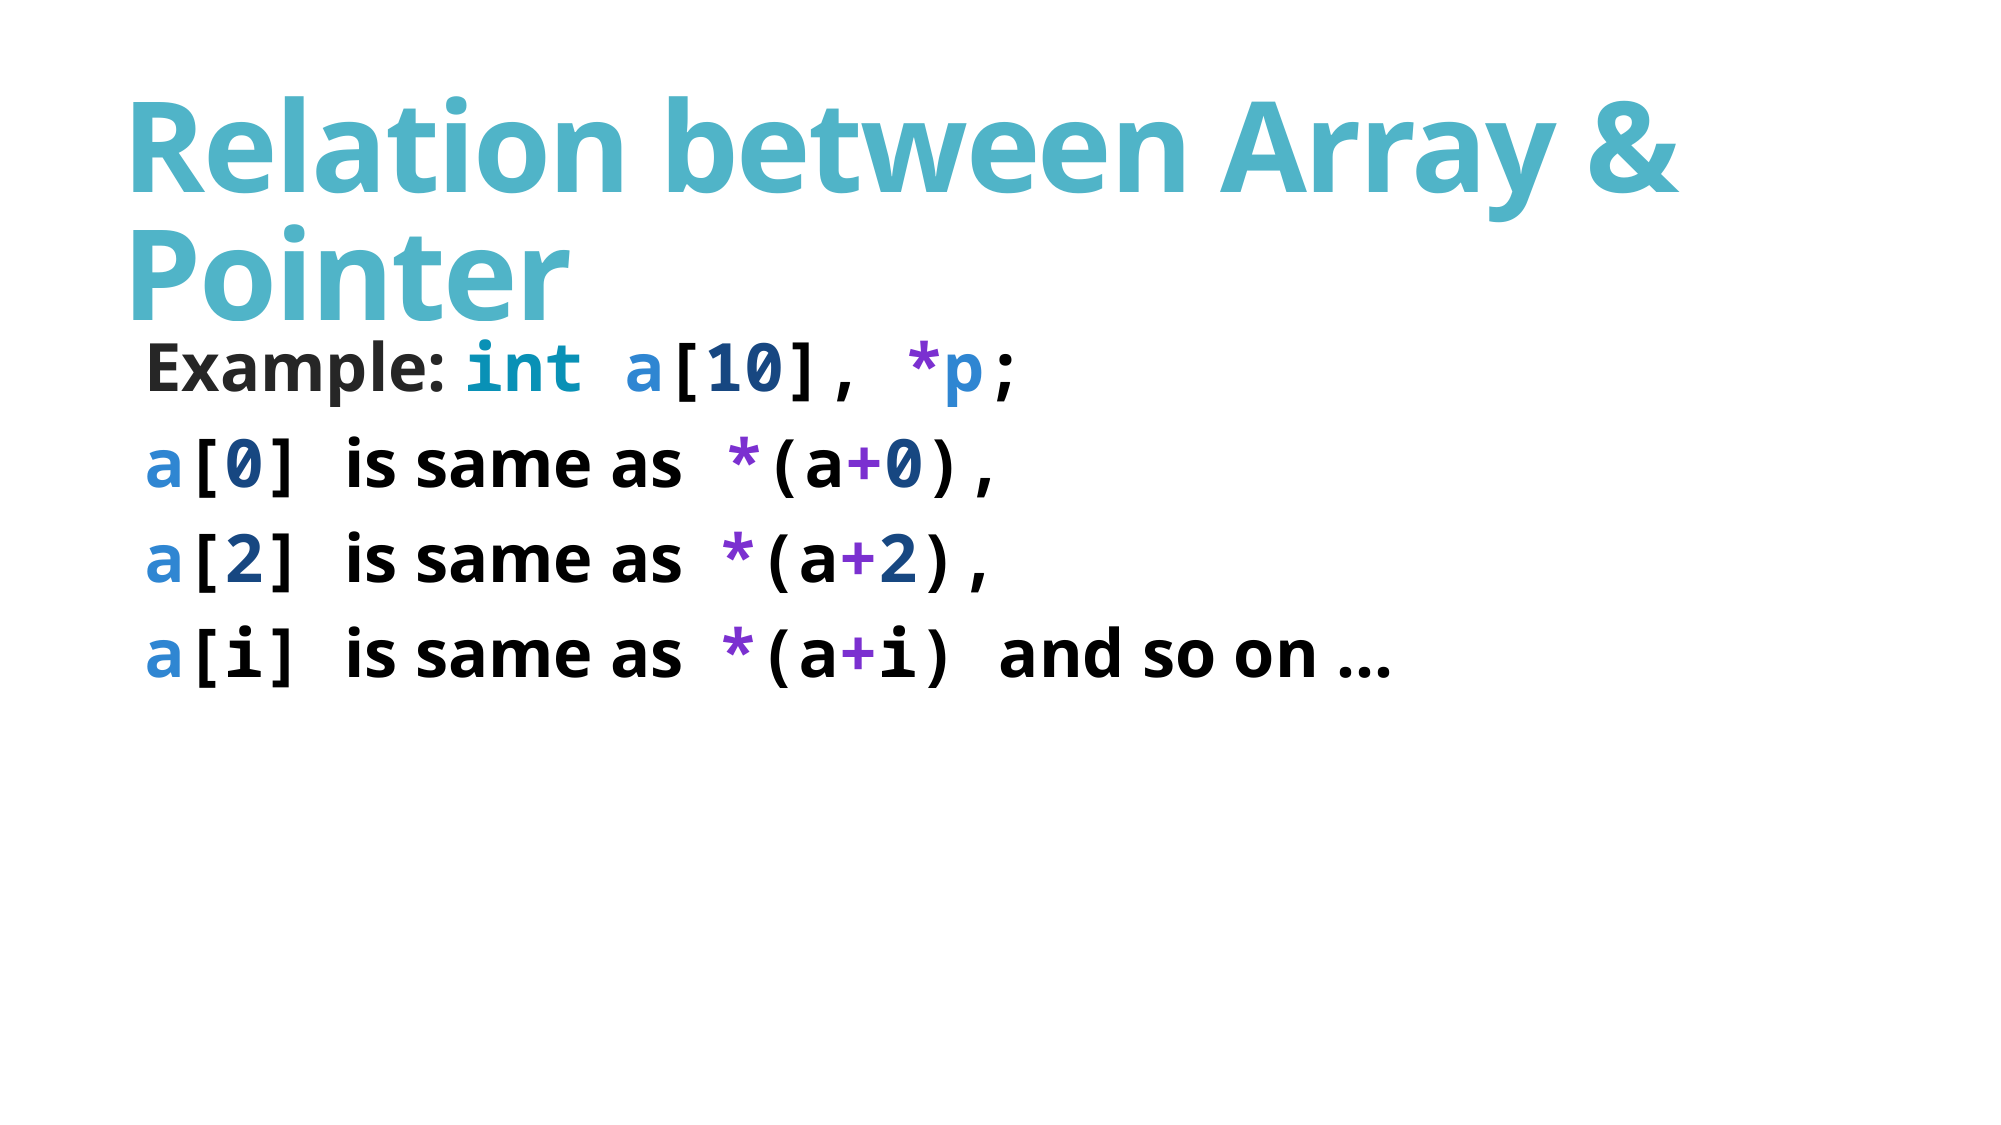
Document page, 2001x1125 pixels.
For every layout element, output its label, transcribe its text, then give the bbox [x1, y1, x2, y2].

list Example: int a[10], *p; a[0] is same as *(a+0), a[2] is same as *(a+2), a[i] is same as *(a+i) and so on ... [111, 329, 1876, 839]
title Relation between Array & Pointer [107, 81, 1875, 354]
